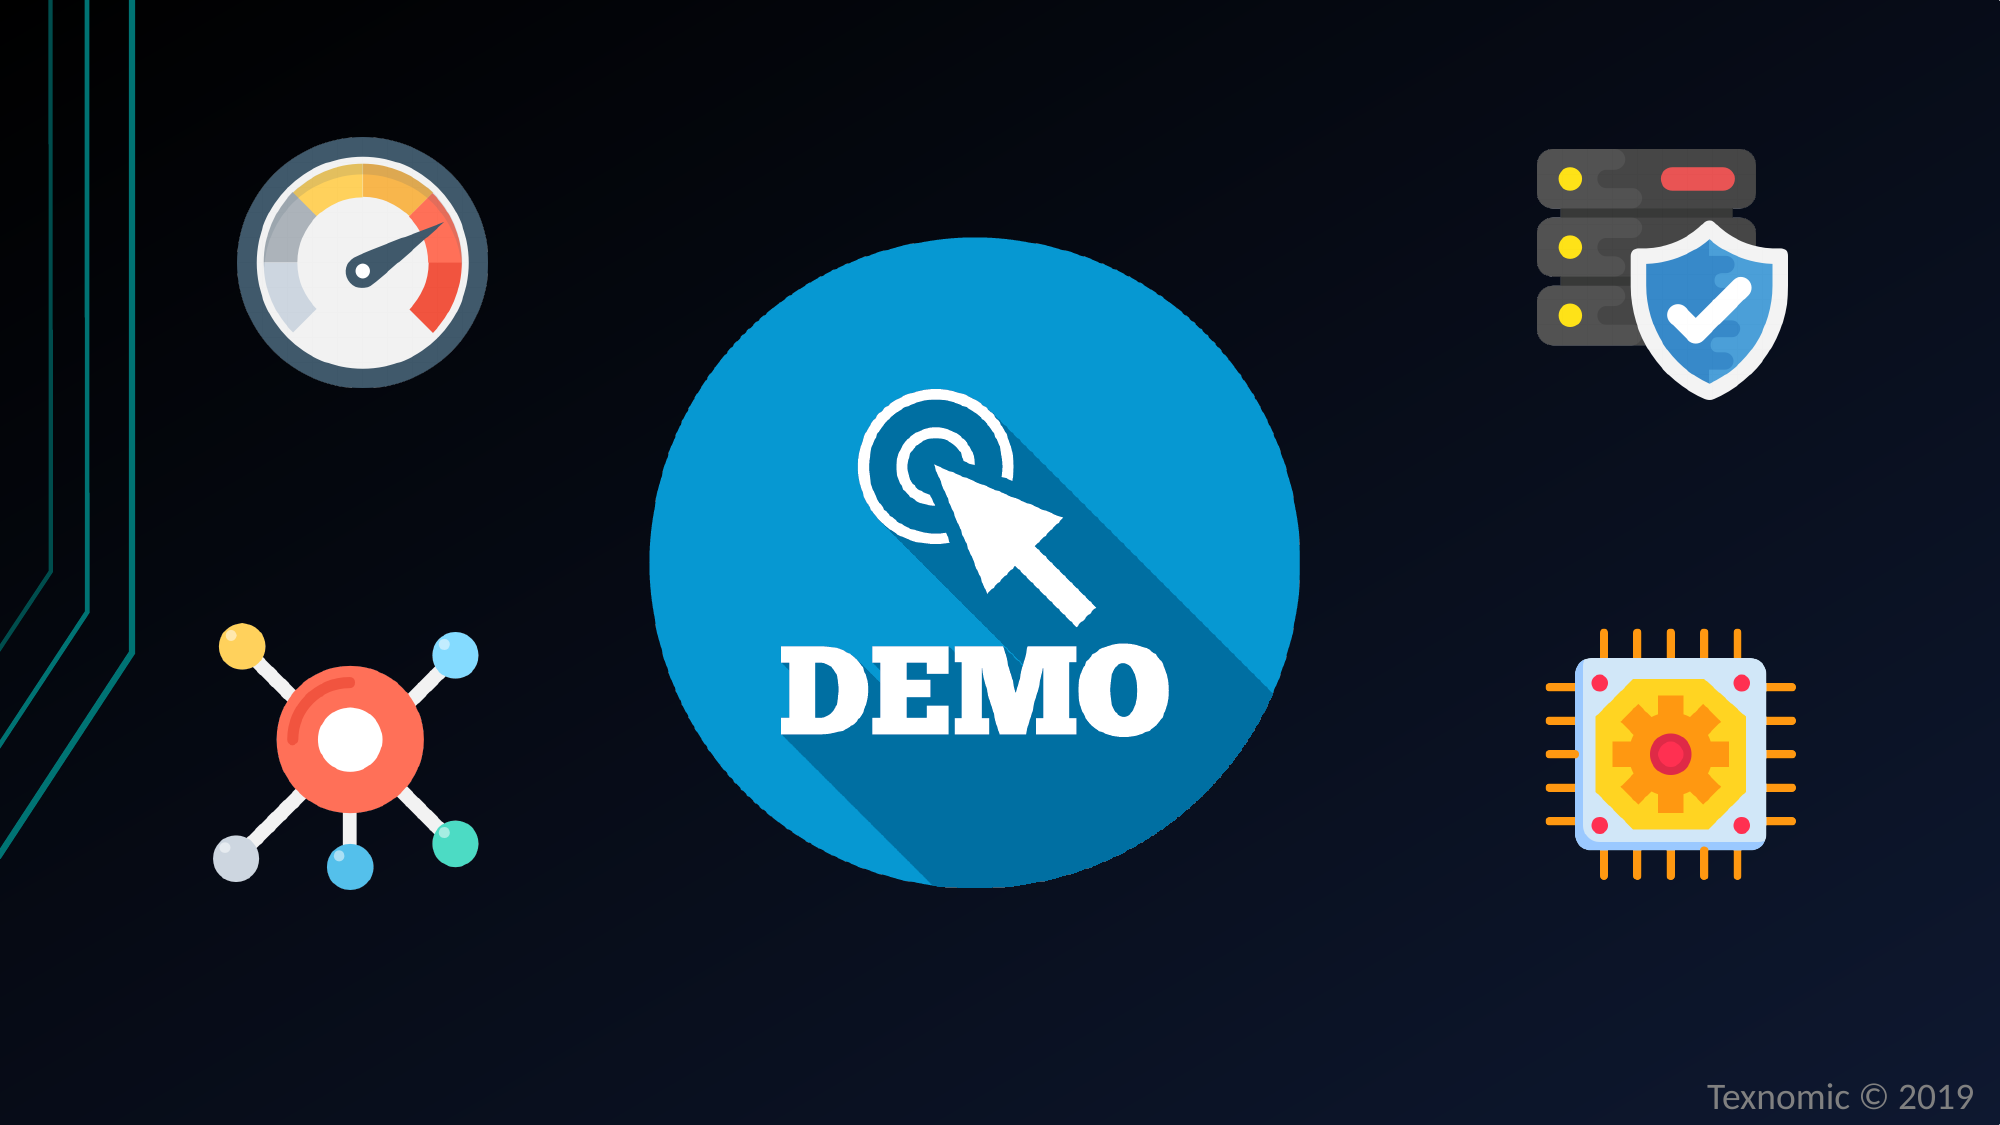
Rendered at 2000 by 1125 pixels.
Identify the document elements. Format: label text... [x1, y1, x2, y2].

picture [649, 591, 936, 888]
picture [1003, 237, 1300, 526]
picture [858, 390, 1013, 543]
picture [236, 137, 488, 388]
picture [1536, 620, 1805, 888]
picture [211, 623, 479, 890]
picture [782, 647, 868, 734]
picture [936, 466, 1095, 626]
picture [649, 237, 947, 535]
picture [1014, 600, 1300, 888]
text_box Texnomic © 2019 [1692, 1064, 1998, 1125]
picture [897, 428, 974, 505]
picture [1536, 149, 1788, 401]
picture [873, 647, 948, 734]
picture [955, 647, 1076, 734]
picture [1079, 644, 1168, 736]
